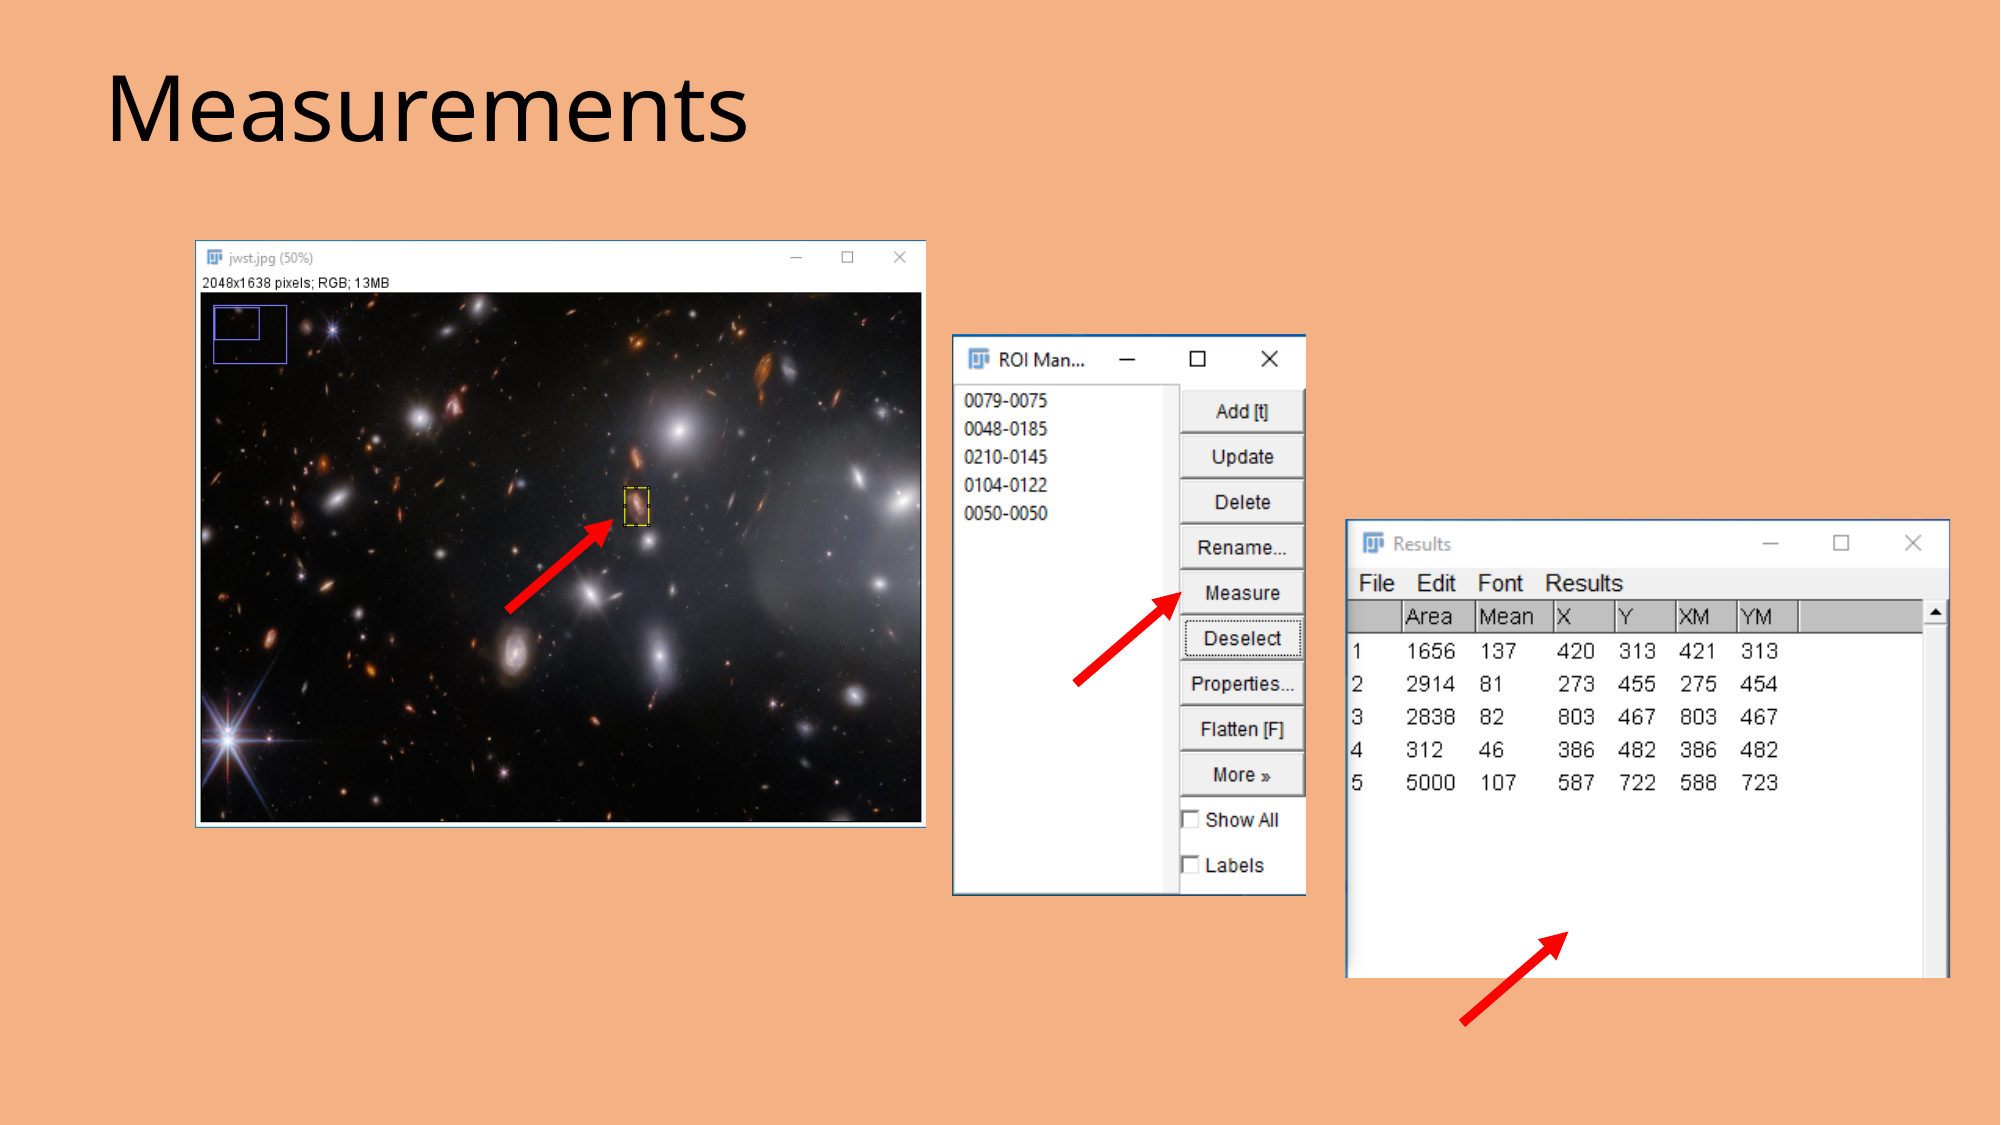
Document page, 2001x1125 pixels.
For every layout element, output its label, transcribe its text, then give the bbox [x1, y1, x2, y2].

title Measurements [89, 3, 1815, 221]
picture [951, 334, 1306, 896]
picture [1345, 519, 1951, 978]
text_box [507, 519, 614, 611]
picture [195, 239, 926, 828]
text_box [1461, 931, 1569, 1024]
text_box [1075, 591, 1182, 684]
